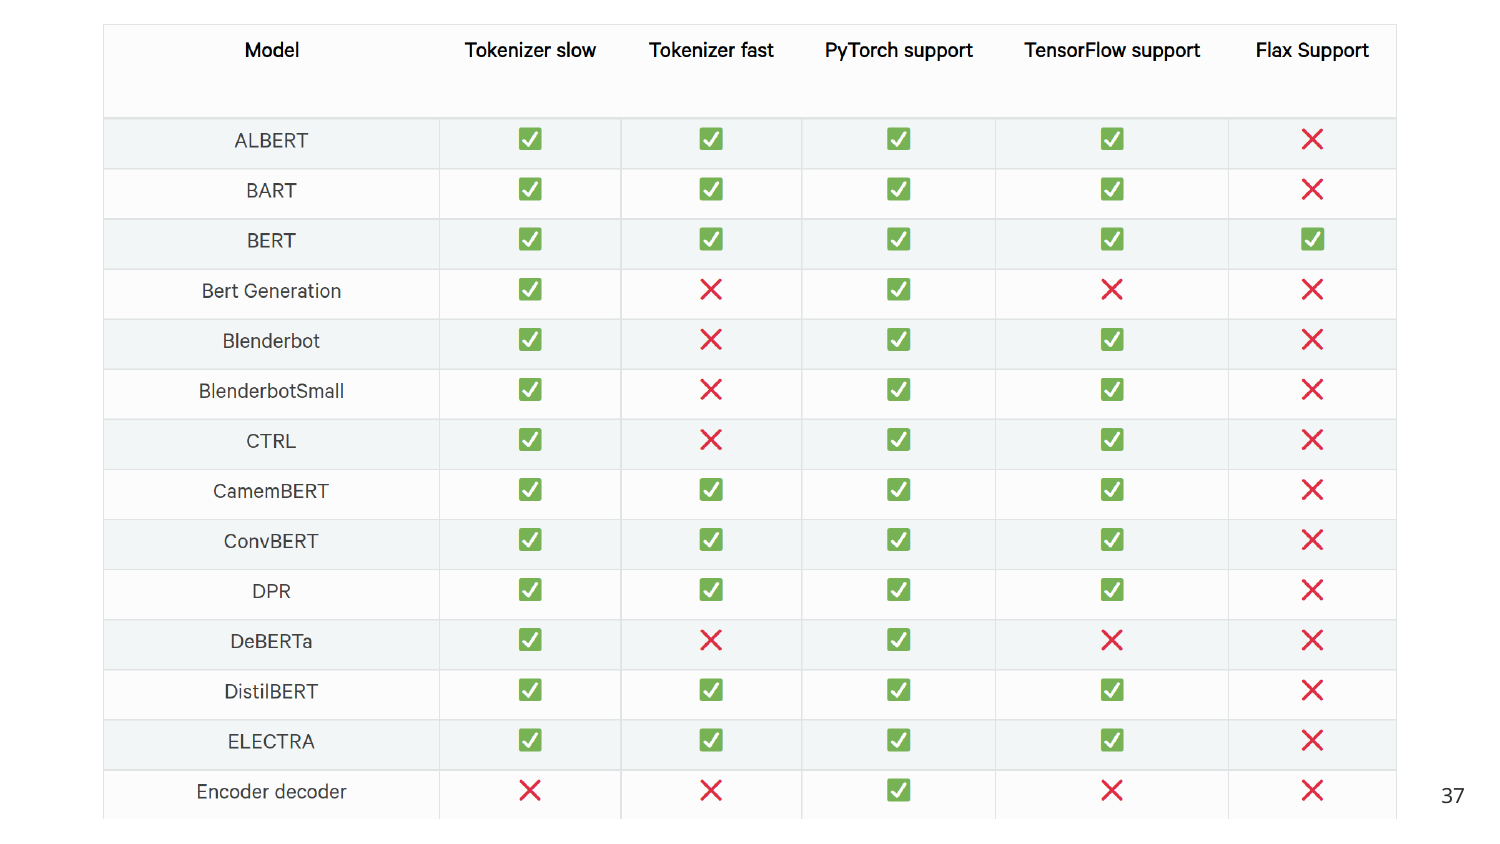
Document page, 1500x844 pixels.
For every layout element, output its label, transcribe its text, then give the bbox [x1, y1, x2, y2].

slide_number ‹#› [1389, 764, 1480, 830]
picture [103, 24, 1397, 819]
